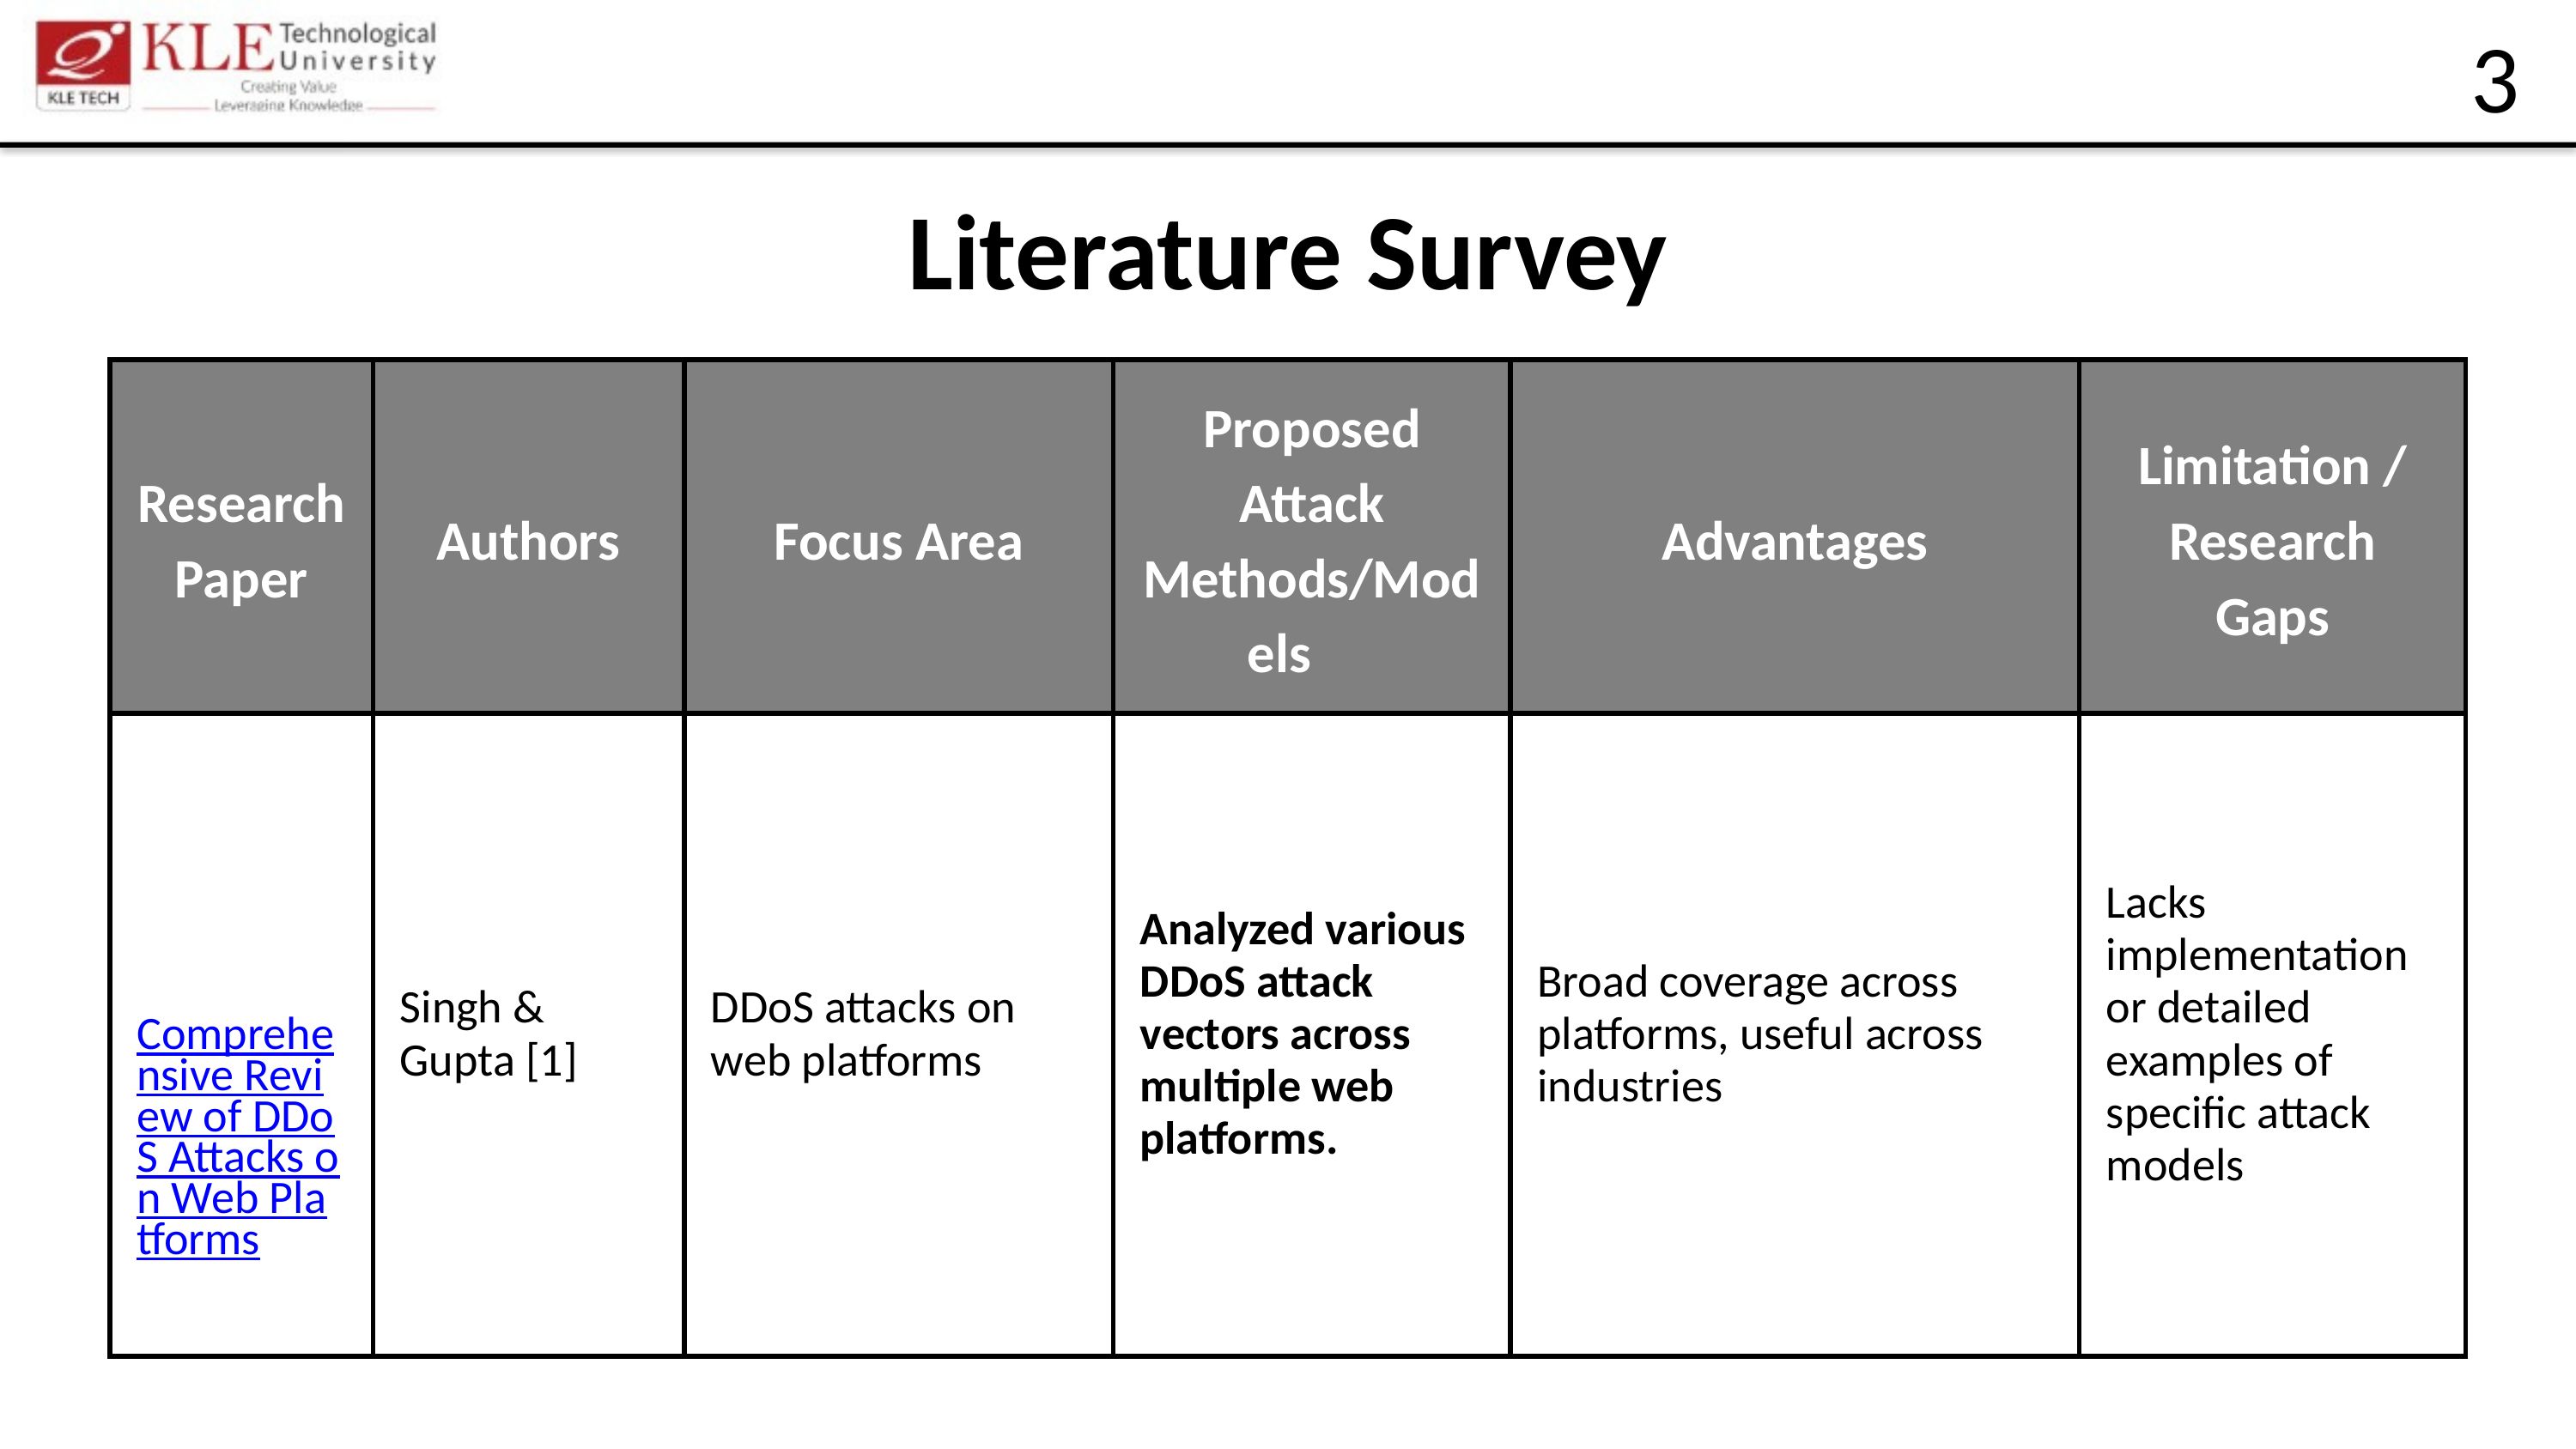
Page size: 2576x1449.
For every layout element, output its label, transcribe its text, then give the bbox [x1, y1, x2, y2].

table_cell Broad coverage across platforms, useful across industries [1513, 716, 2077, 1354]
table_header Advantages [1513, 362, 2077, 711]
table_header Proposed Attack Methods/Models [1115, 362, 1508, 711]
table_header Limitation / Research Gaps [2081, 362, 2464, 711]
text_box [0, 0, 2576, 145]
table_cell Comprehensive Review of DDoS Attacks on Web Platforms [112, 716, 371, 1354]
table_header Authors [375, 362, 682, 711]
text_box Literature Survey [744, 173, 1832, 312]
table_cell Analyzed various DDoS attack vectors across multiple web platforms. [1115, 716, 1508, 1354]
table_header Research Paper [112, 362, 371, 711]
table_header Focus Area [687, 362, 1111, 711]
table_cell DDoS attacks on web platforms [687, 716, 1111, 1354]
table_cell Singh & Gupta [1] [375, 716, 682, 1354]
table_cell Lacks implementation or detailed examples of specific attack models [2081, 716, 2464, 1354]
